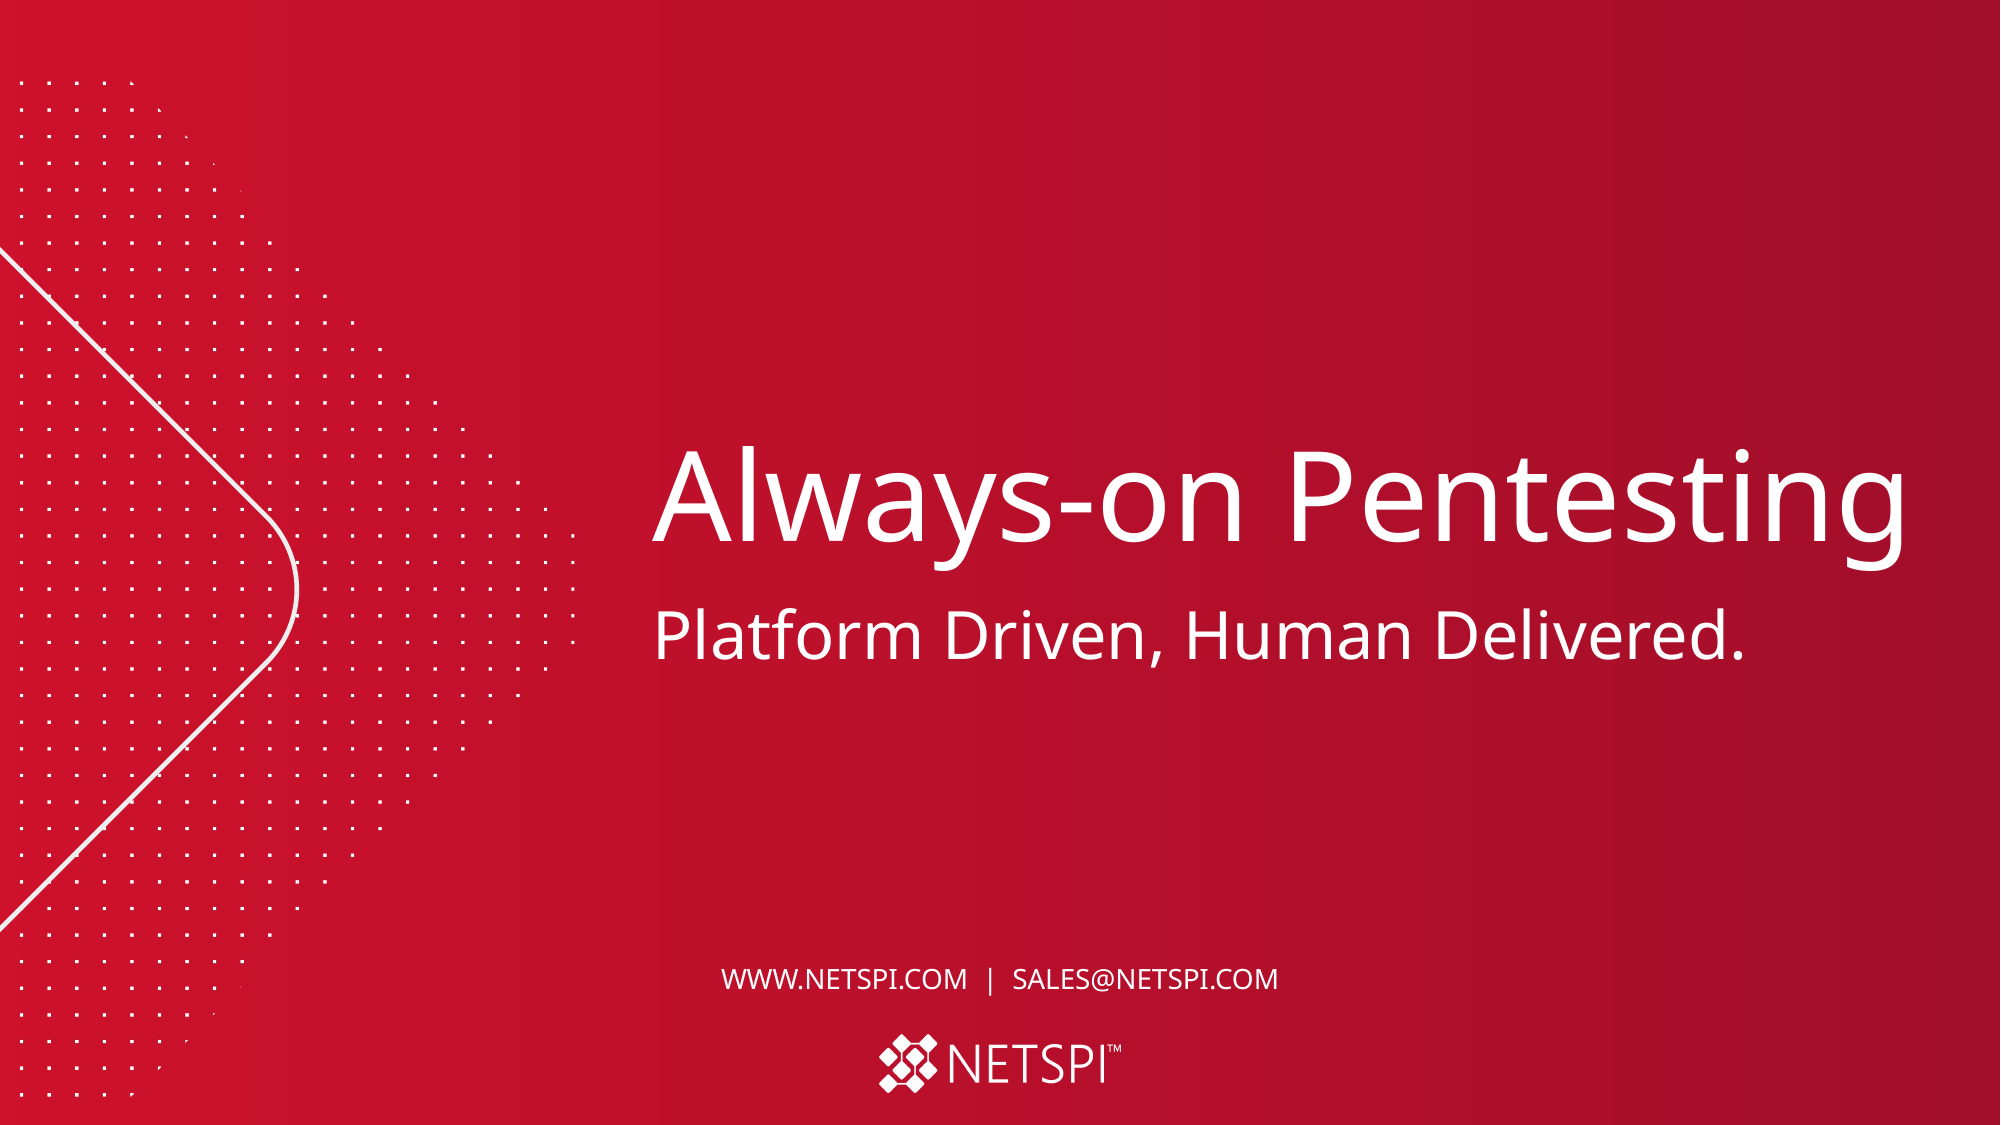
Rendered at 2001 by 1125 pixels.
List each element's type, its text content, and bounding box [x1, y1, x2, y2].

picture [879, 1034, 1121, 1093]
list WWW.NETSPI.COM | SALES@NETSPI.COM [652, 953, 1347, 1000]
title Always-on Pentesting [637, 409, 1934, 585]
picture [0, 81, 575, 1097]
picture [0, 255, 294, 924]
list Platform Driven, Human Delivered. [637, 585, 1934, 766]
